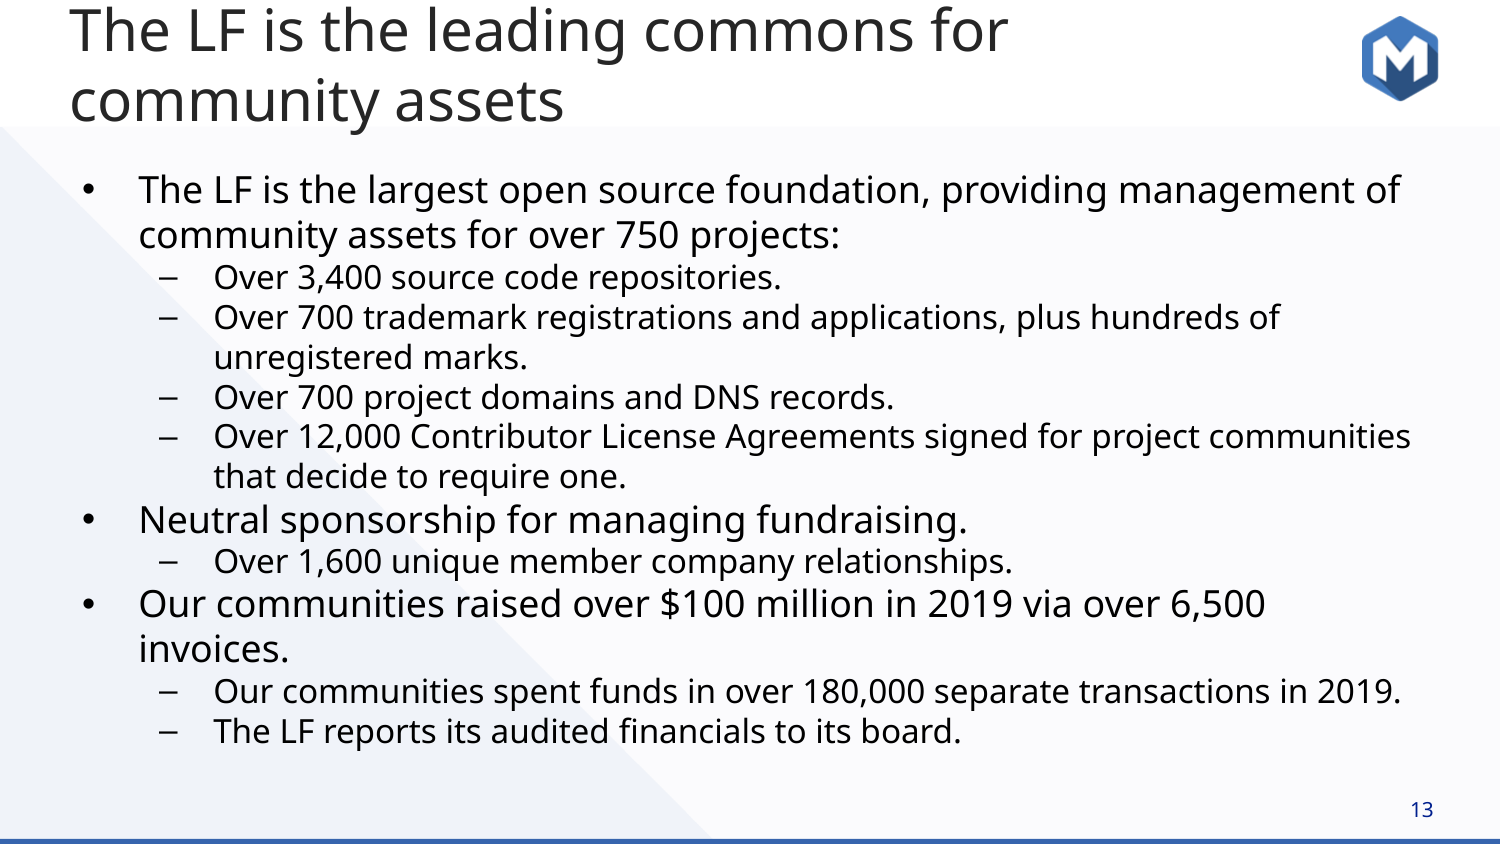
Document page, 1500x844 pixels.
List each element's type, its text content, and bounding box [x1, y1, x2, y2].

title The LF is the leading commons for community assets [54, 26, 1350, 100]
list The LF is the largest open source foundation, providing management of community assets for over 750 projects: Over 3,400 source code repositories. Over 700 trademark registrations and applications, plus hundreds of unregistered marks. Over 700 project domains and DNS records. Over 12,000 Contributor License Agreements signed for project communities that decide to require one. Neutral sponsorship for managing fundraising. Over 1,600 unique member company relationships. Our communities raised over $100 million in 2019 via over 6,500 invoices. Our communities spent funds in over 180,000 separate transactions in 2019. The LF reports its audited financials to its board. [52, 154, 1425, 671]
slide_number ‹#› [1349, 787, 1445, 833]
picture [1362, 16, 1440, 102]
